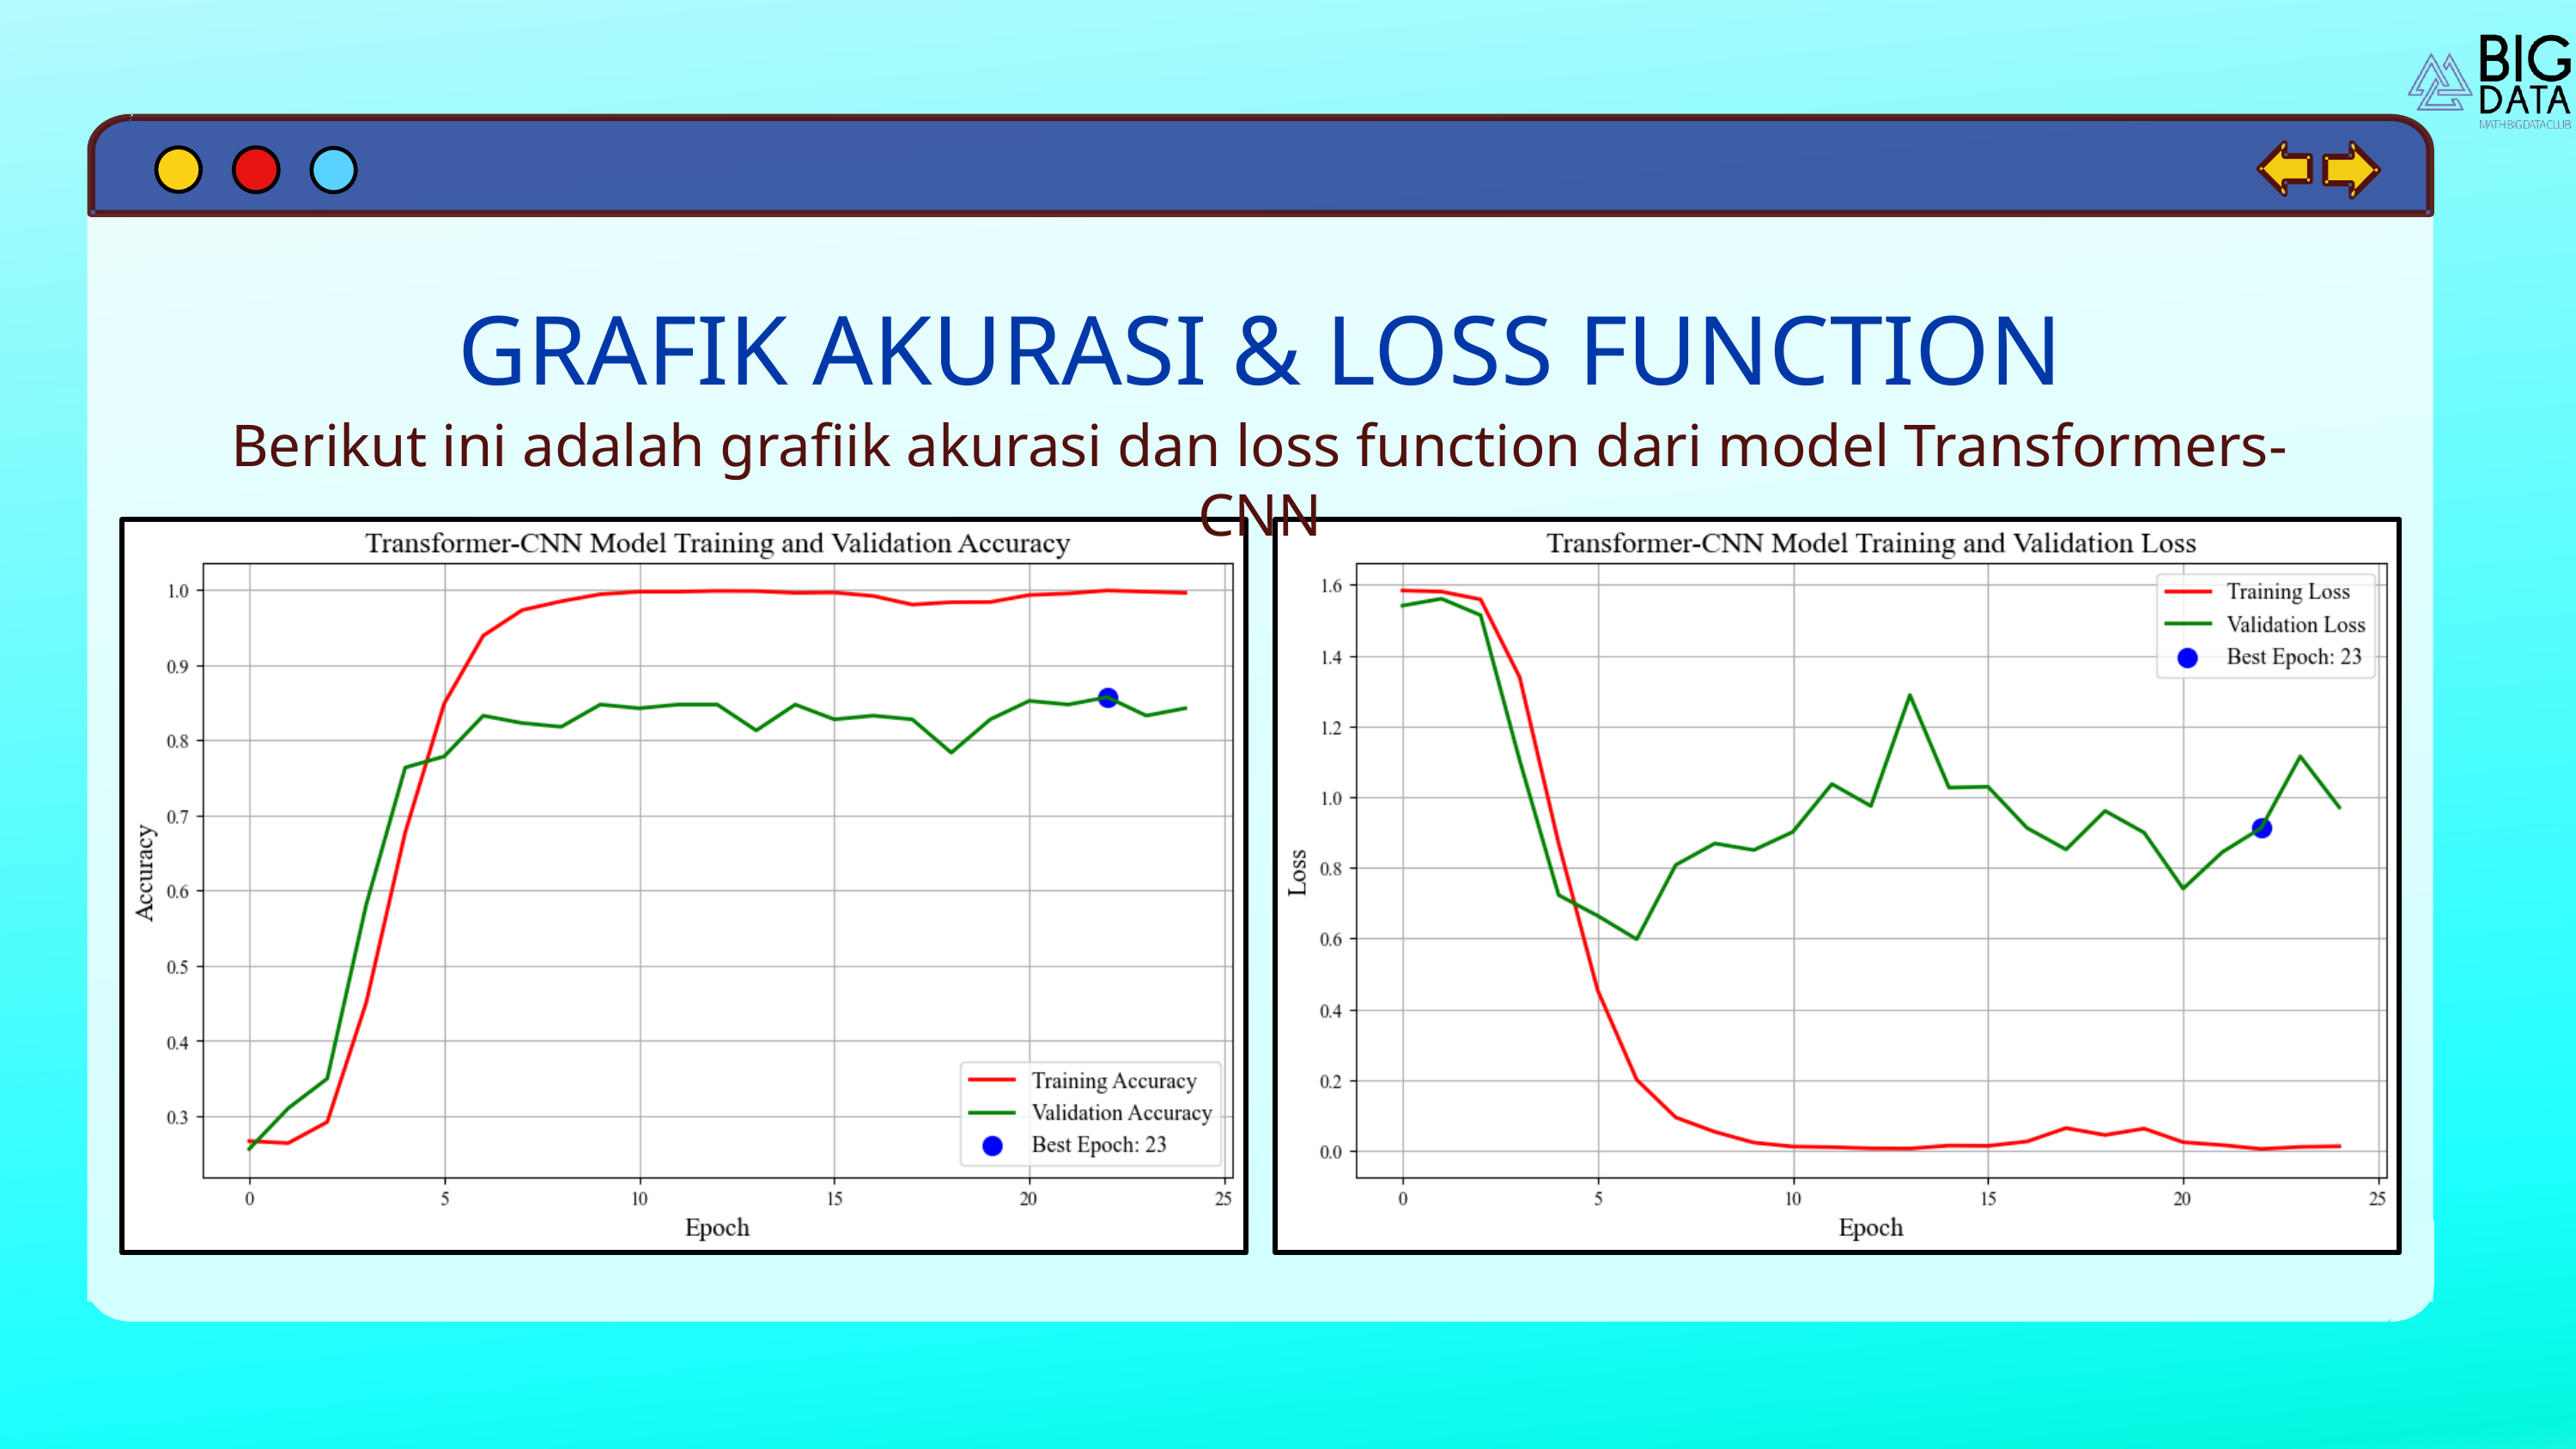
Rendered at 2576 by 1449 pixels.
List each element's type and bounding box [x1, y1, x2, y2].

text_box [311, 148, 356, 193]
text_box [233, 147, 279, 193]
text_box [2391, 13, 2576, 145]
text_box [2322, 140, 2382, 200]
text_box [87, 1218, 2435, 1322]
text_box [87, 113, 2435, 218]
text_box [0, 0, 2576, 1449]
text_box [2256, 140, 2313, 197]
text_box [87, 227, 2433, 1216]
text_box [155, 147, 202, 192]
